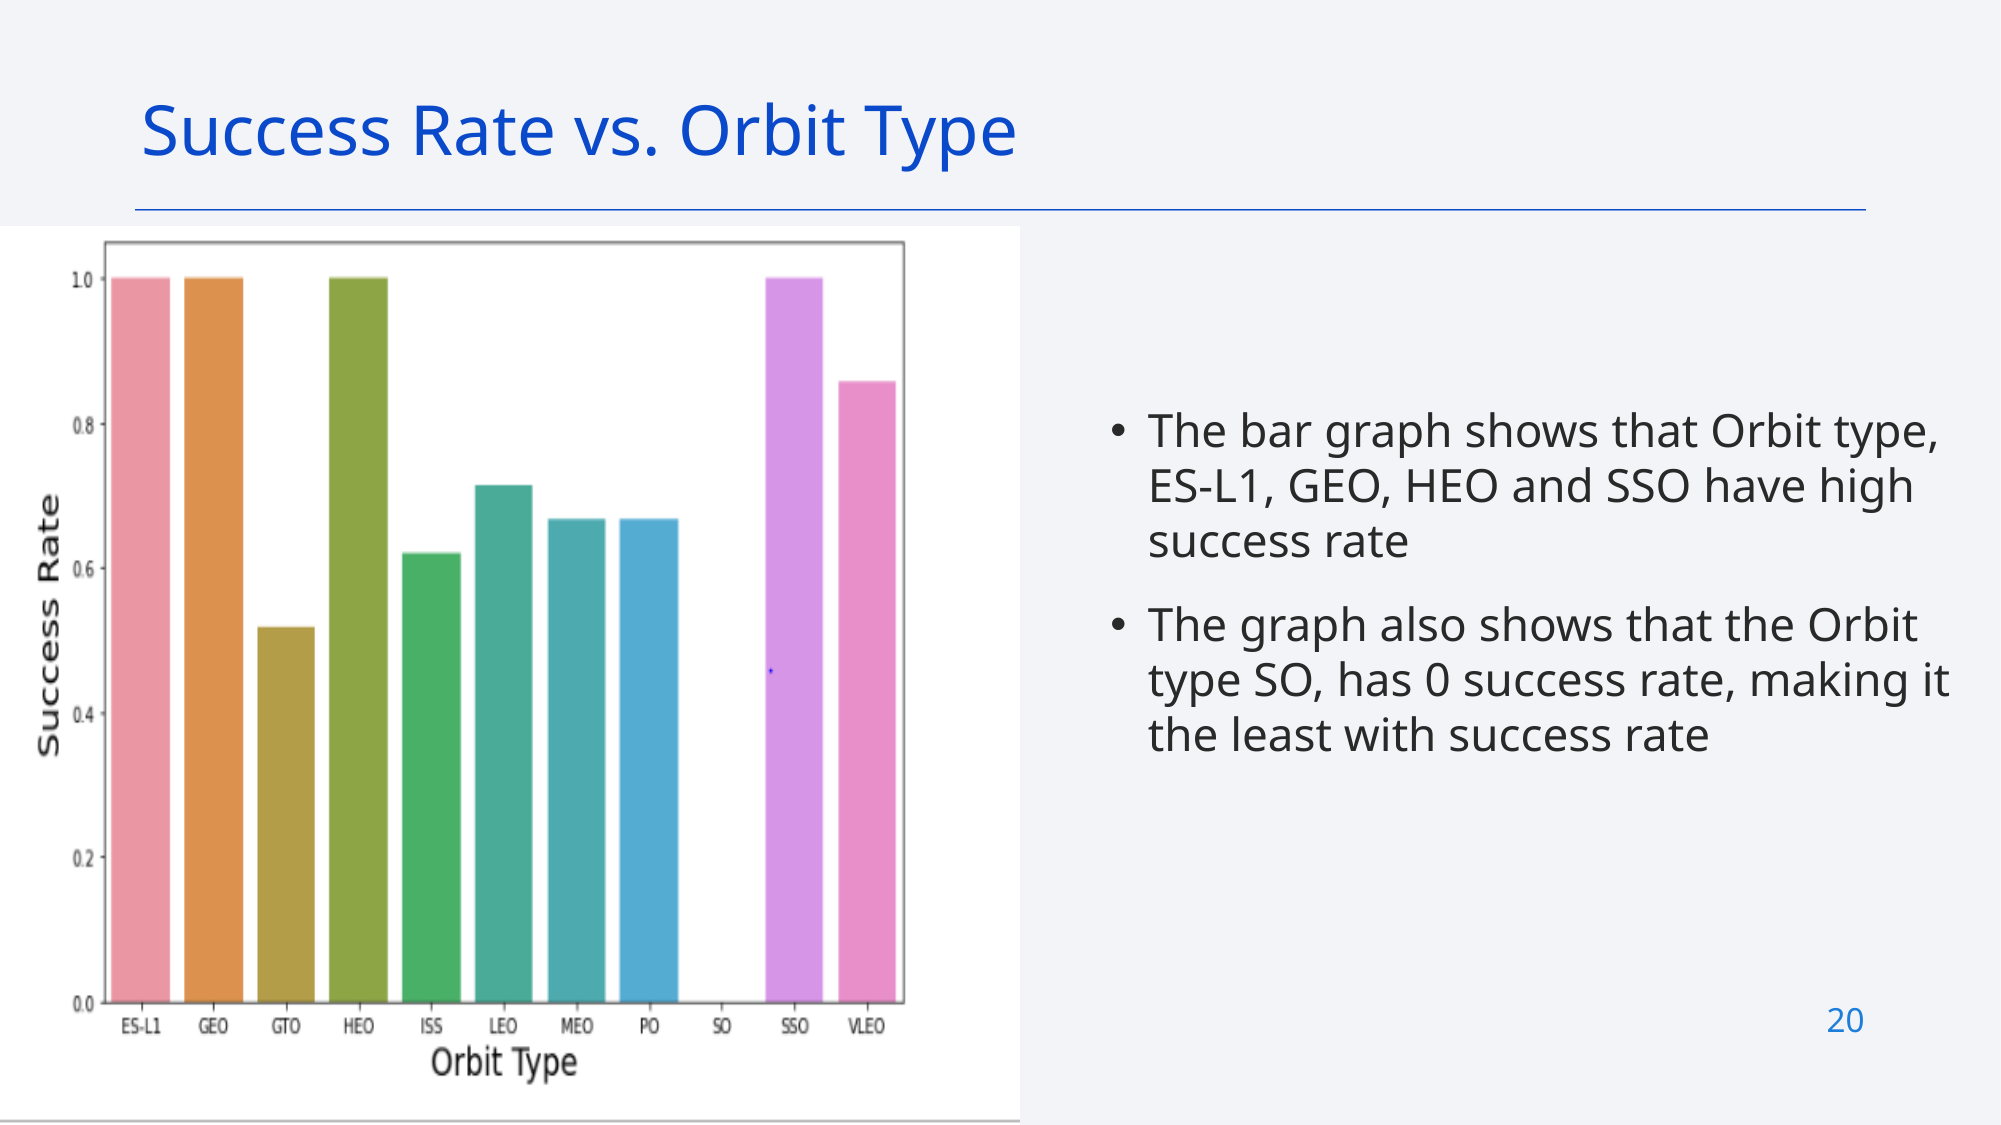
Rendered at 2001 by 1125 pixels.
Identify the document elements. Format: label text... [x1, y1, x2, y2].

picture [0, 0, 2001, 1125]
text_box Success Rate vs. Orbit Type [126, 88, 1852, 179]
text_box The bar graph shows that Orbit type, ES-L1, GEO, HEO and SSO have high success rate The graph also shows that the Orbit type SO, has 0 success rate, making it the least with success rate [1095, 226, 2000, 1073]
